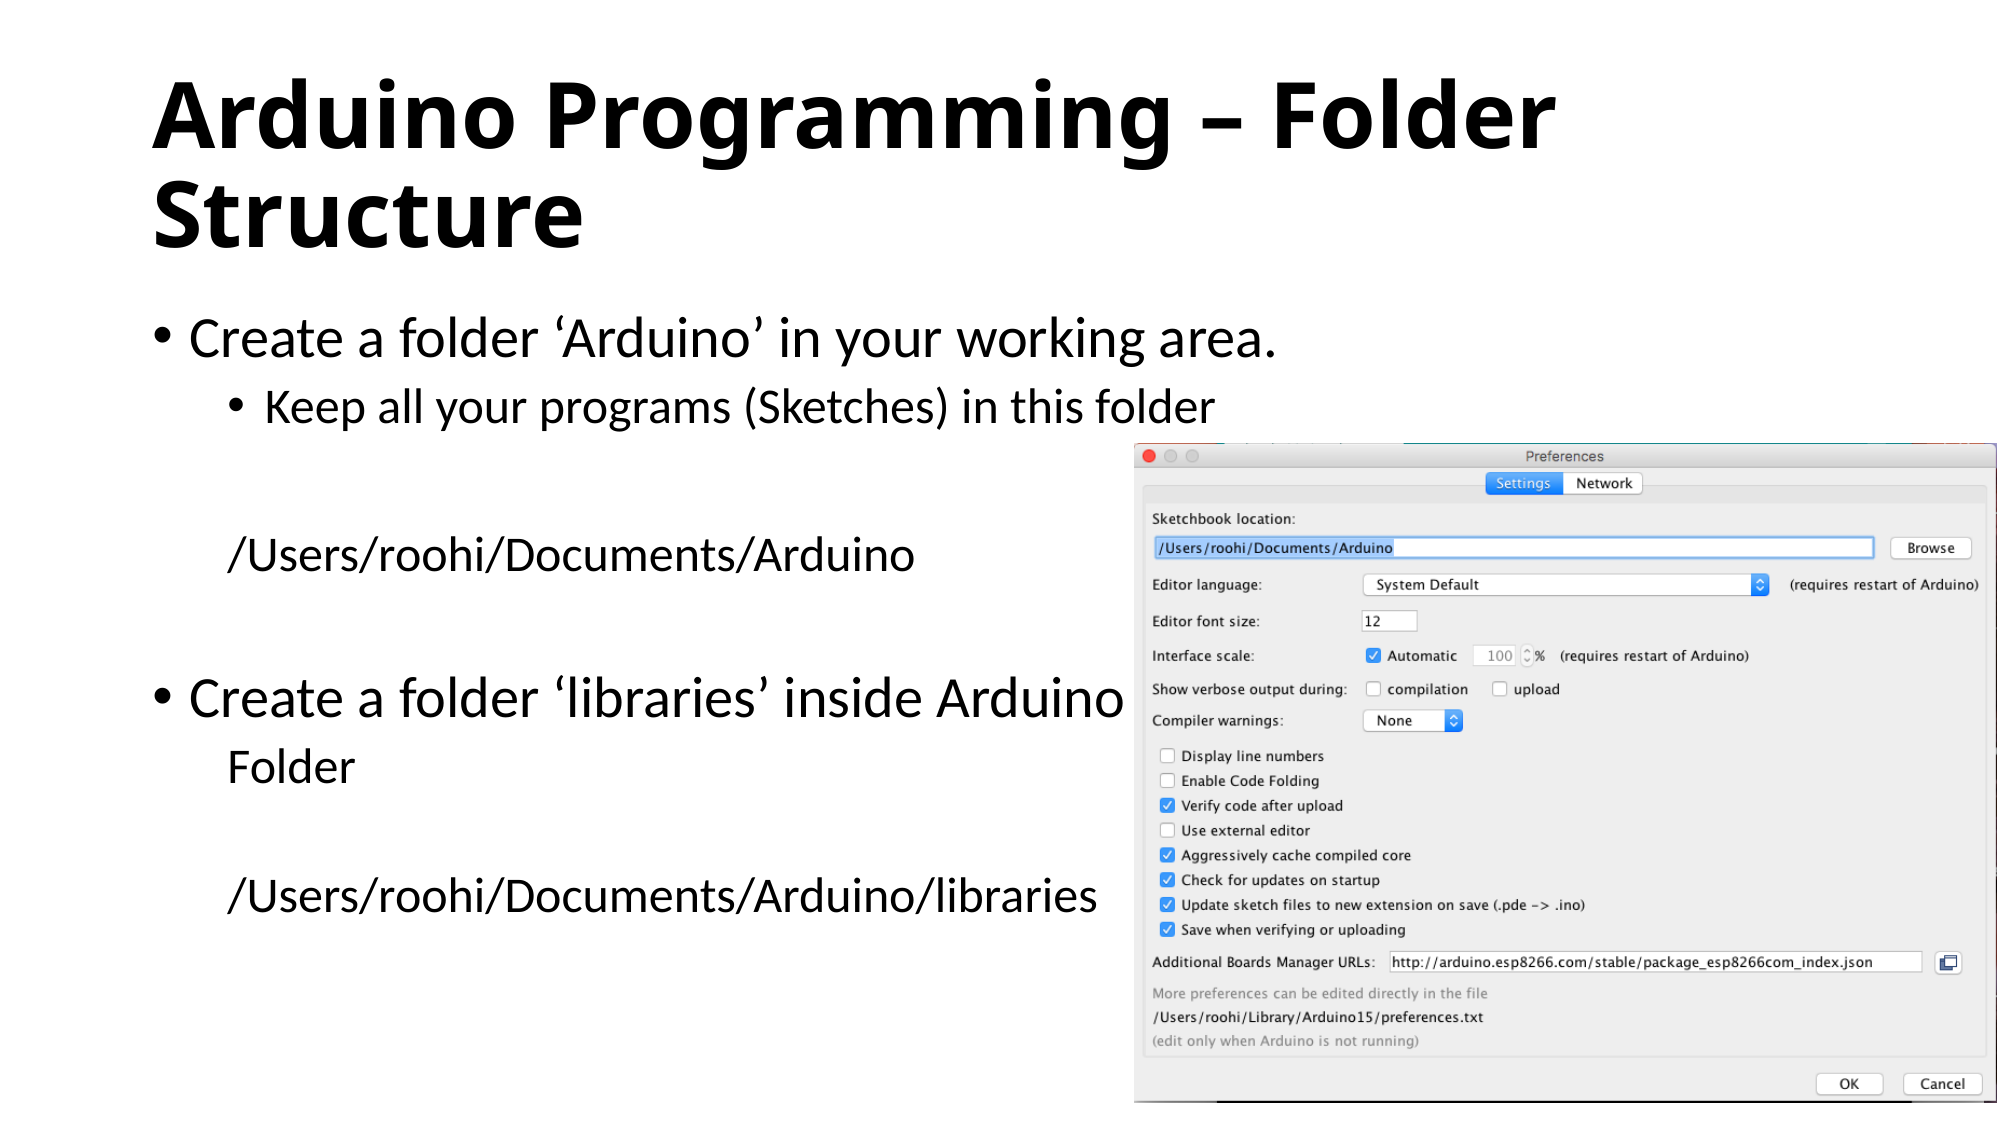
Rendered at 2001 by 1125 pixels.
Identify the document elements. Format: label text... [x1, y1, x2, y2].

title Arduino Programming – Folder Structure [137, 59, 1863, 278]
list Create a folder ‘Arduino’ in your working area. Keep all your programs (Sketches) in this folder /Users/roohi/Documents/Arduino Create a folder ‘libraries’ inside Arduino Folder /Users/roohi/Documents/Arduino/libraries [137, 299, 1863, 1014]
picture [1134, 443, 1997, 1103]
